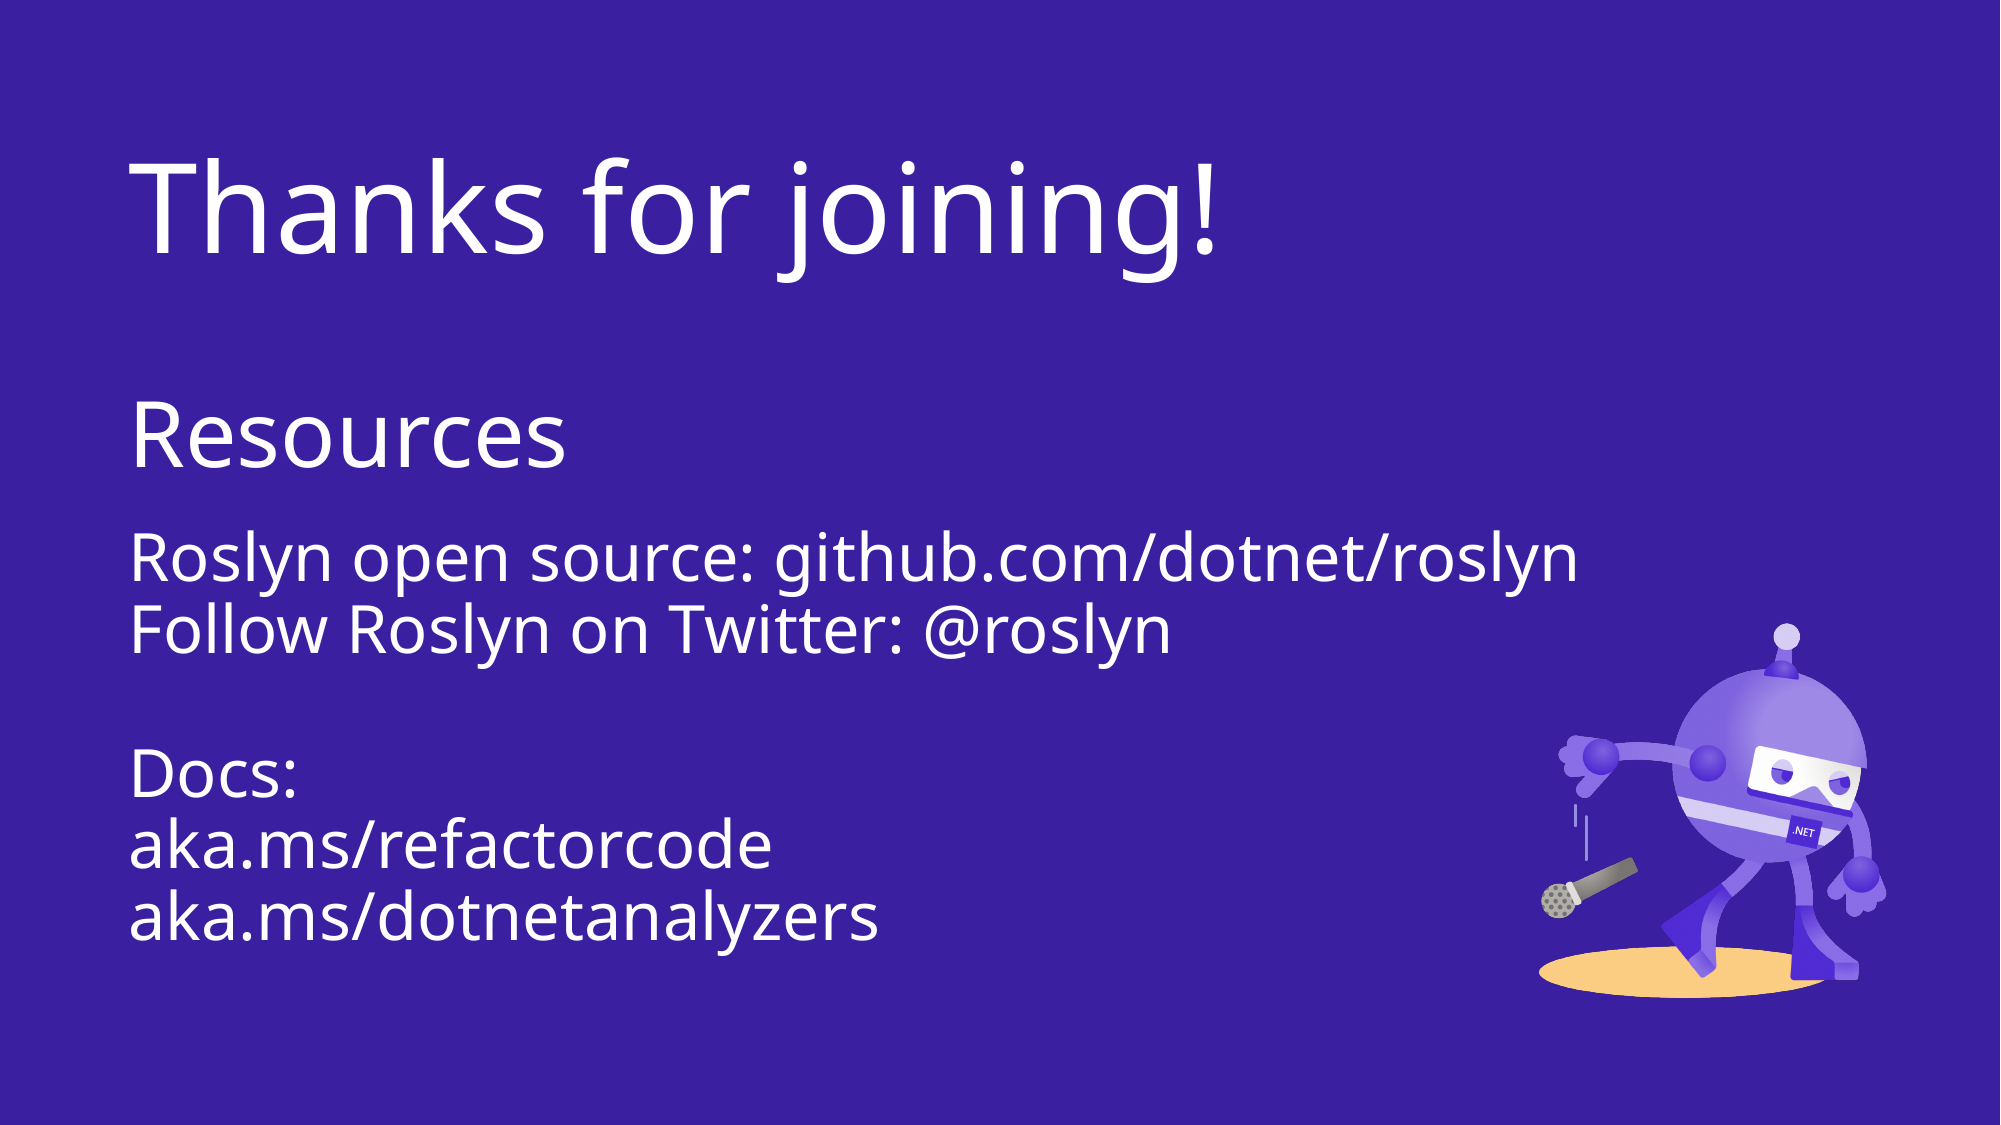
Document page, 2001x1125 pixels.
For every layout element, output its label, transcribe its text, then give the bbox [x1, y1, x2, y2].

picture [1538, 623, 1887, 999]
text_box Resources [113, 381, 1839, 491]
title Thanks for joining! [113, 70, 1839, 289]
text_box Roslyn open source: github.com/dotnet/roslyn Follow Roslyn on Twitter: @roslyn Docs: aka.ms/refactorcode aka.ms/dotnetanalyzers [113, 516, 1839, 1080]
